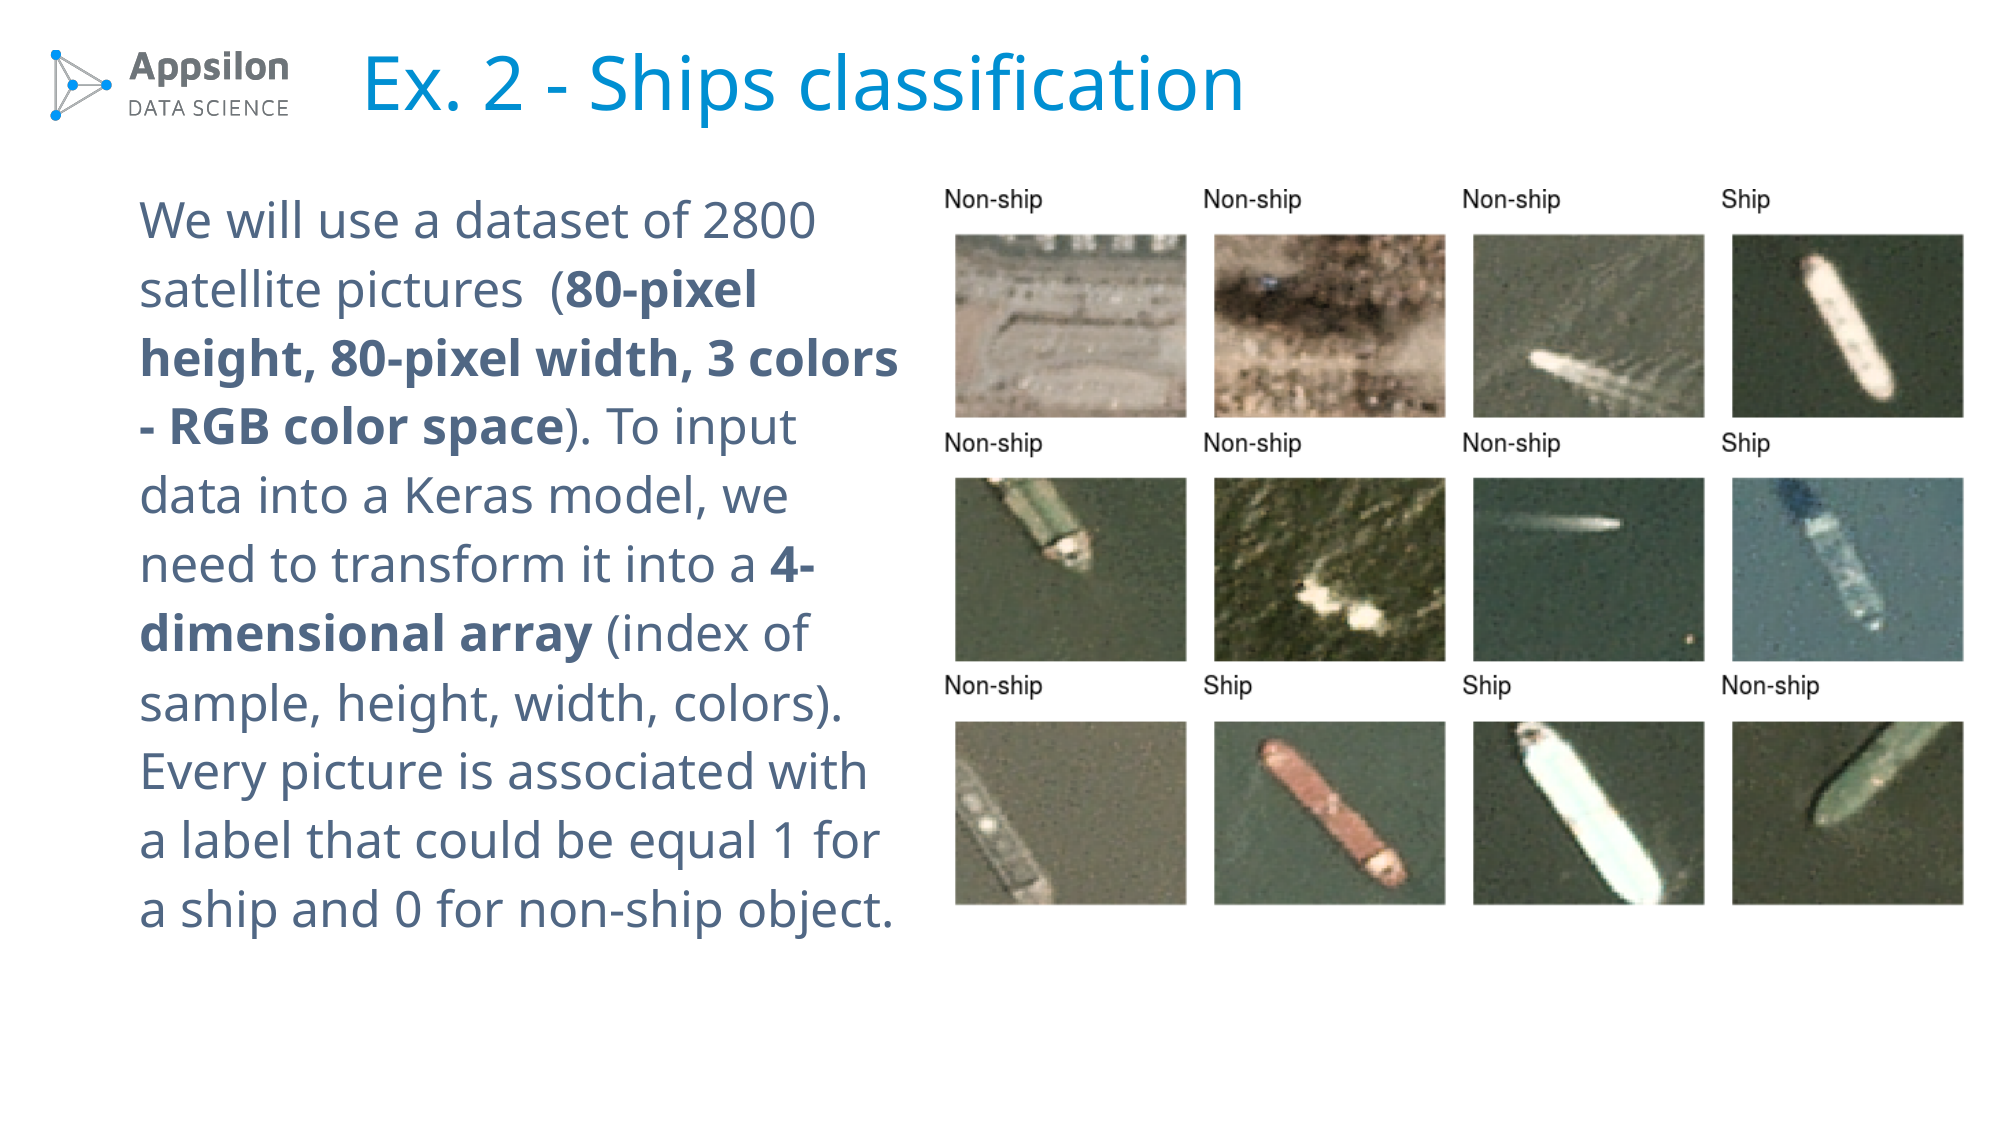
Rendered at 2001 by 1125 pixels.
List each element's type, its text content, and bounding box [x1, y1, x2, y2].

picture [939, 188, 1976, 919]
picture [49, 50, 288, 122]
text_box Ex. 2 - Ships classification [346, 7, 1632, 164]
text_box We will use a dataset of 2800 satellite pictures (80-pixel height, 80-pixel width, 3 colors - RGB color space). To input data into a Keras model, we need to transform it into a 4-dimensional array (index of sample, height, width, colors). Every picture is associated with a label that could be equal 1 for a ship and 0 for non-ship object. [124, 164, 915, 1049]
